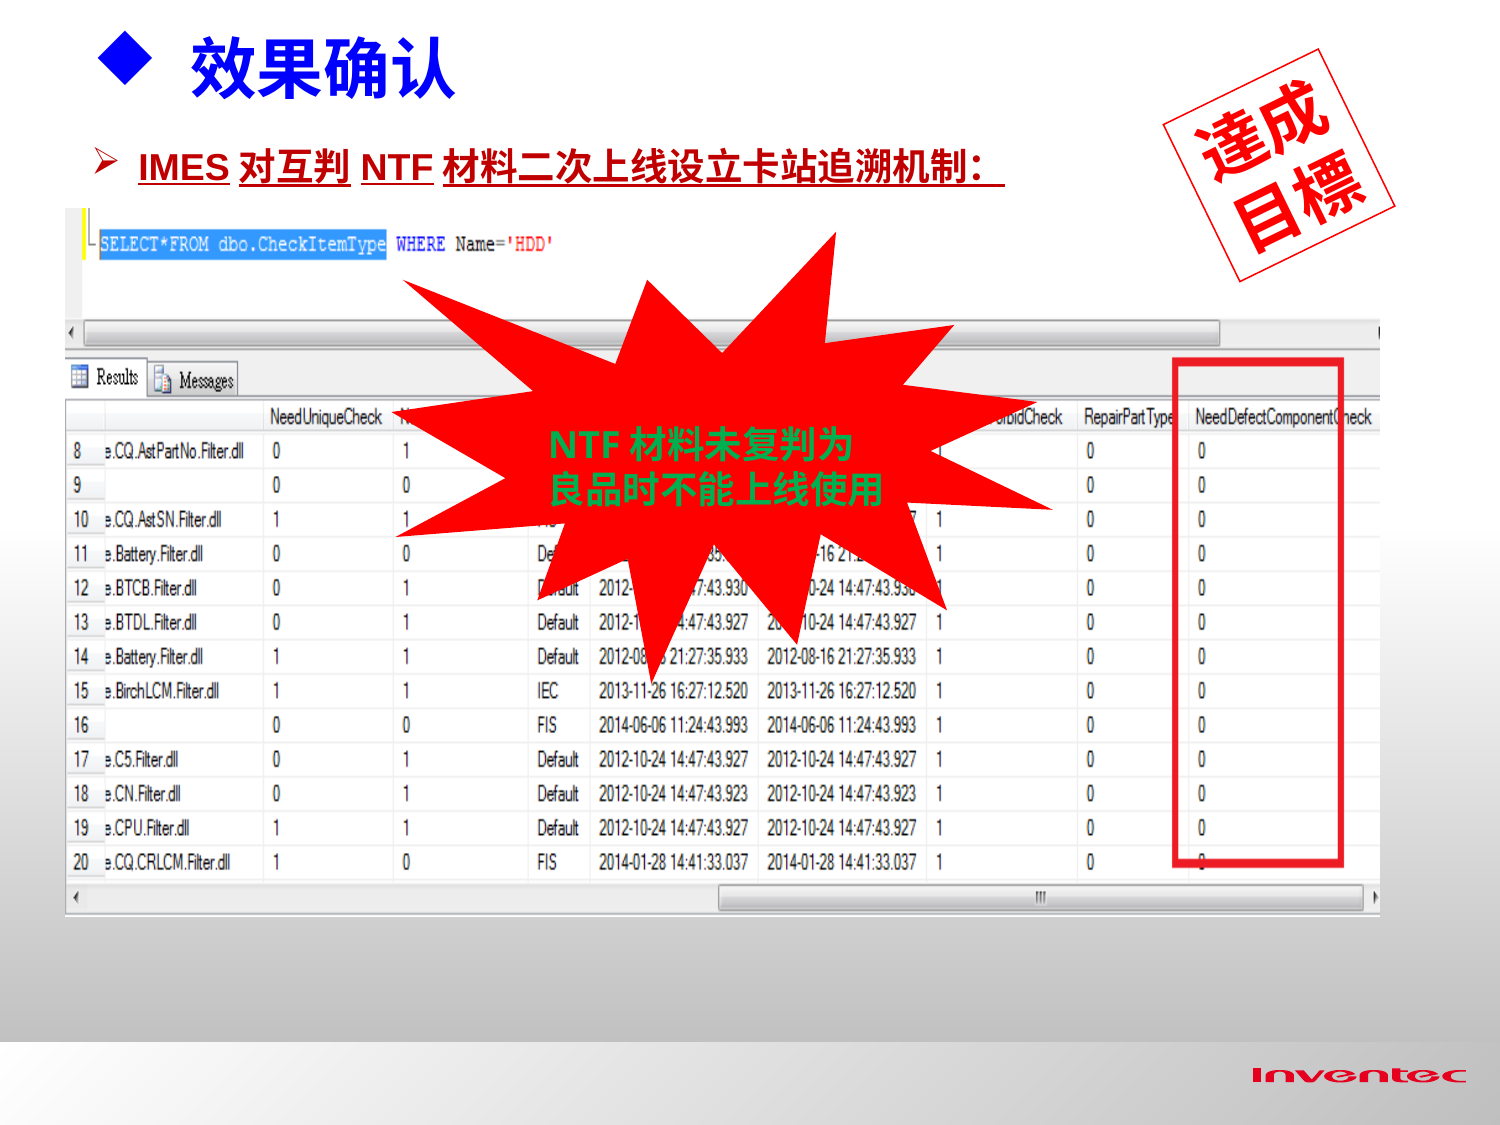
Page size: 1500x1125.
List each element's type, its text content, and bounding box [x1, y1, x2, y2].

text_box 效果确认 [77, 19, 1447, 138]
picture [64, 207, 1380, 917]
text_box IMES对互判NTF材料二次上线设立卡站追溯机制： [76, 135, 1187, 196]
text_box 達成 目標 [1163, 49, 1395, 212]
